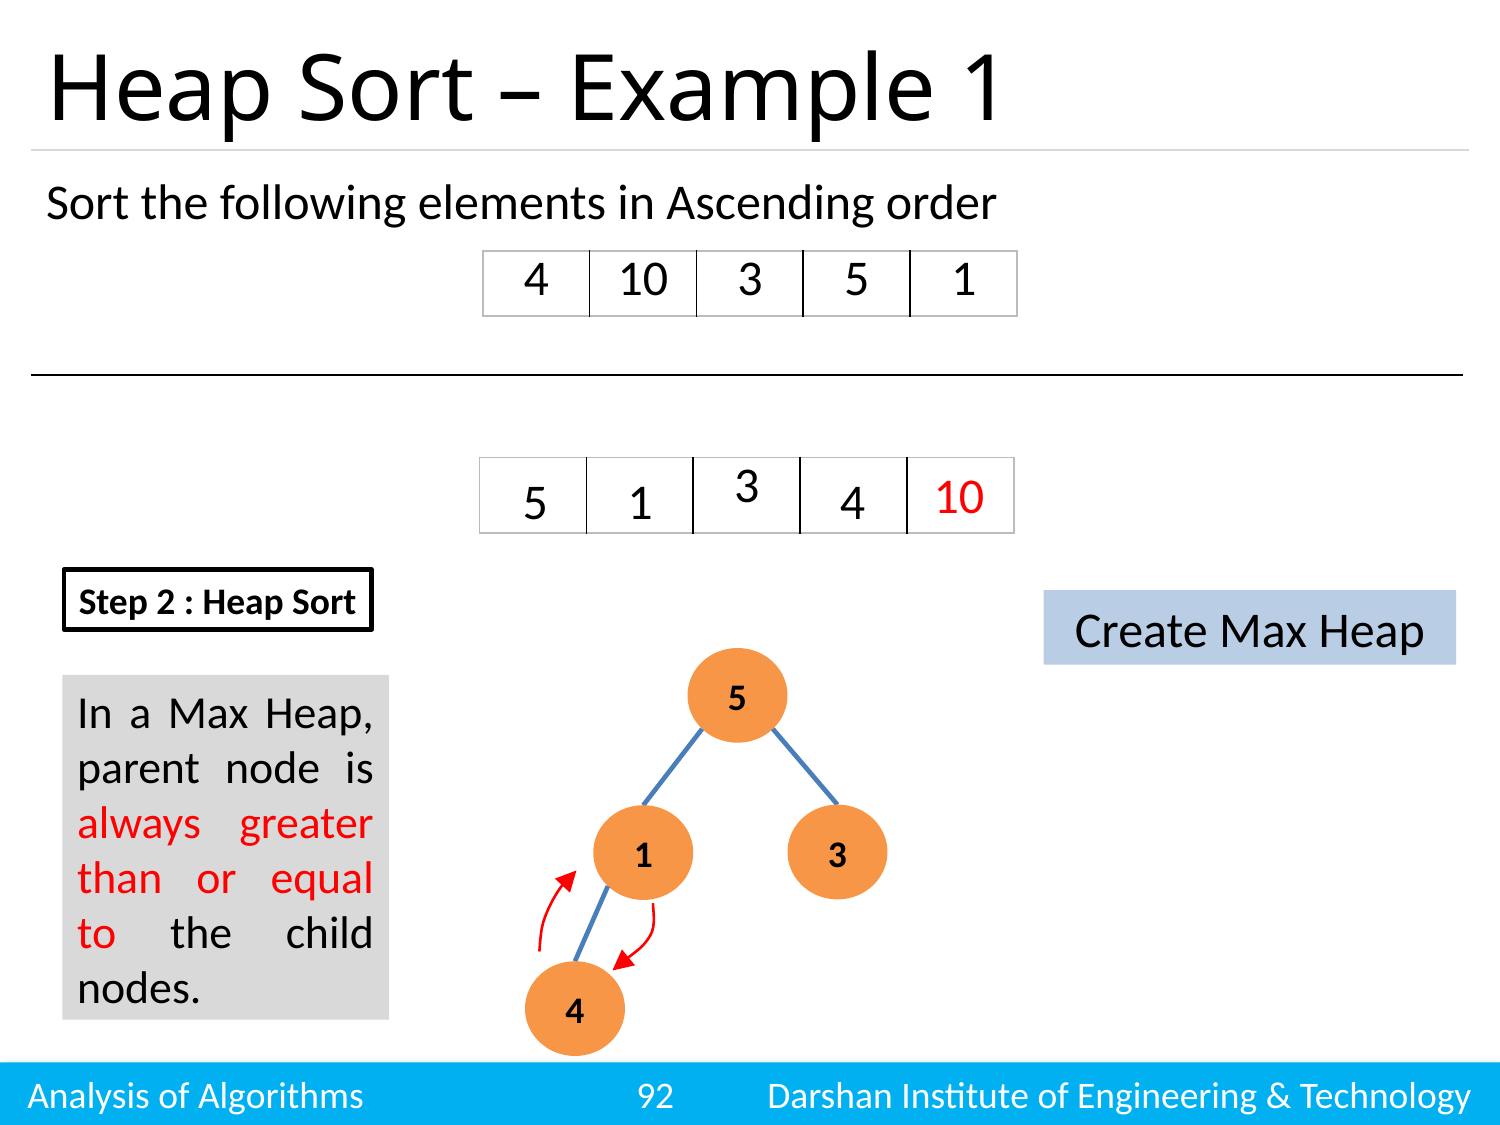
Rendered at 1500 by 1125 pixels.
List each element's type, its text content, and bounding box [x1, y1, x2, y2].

text_box In a Max Heap, parent node is always greater than or equal to the child nodes. [62, 674, 389, 1020]
text_box [539, 870, 577, 952]
table_header 3 [697, 252, 802, 315]
title Heap Sort – Example 1 [31, 17, 1469, 150]
text_box Sort the following elements in Ascending order [31, 162, 1044, 238]
table_header [801, 458, 906, 532]
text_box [643, 728, 703, 806]
text_box 5 [507, 461, 563, 537]
text_box 1 [591, 803, 696, 903]
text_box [574, 885, 609, 962]
text_box 10 [918, 456, 1013, 531]
table_header 1 [911, 252, 1016, 315]
text_box 3 [785, 802, 890, 902]
text_box 4 [522, 959, 628, 1059]
table_header [587, 458, 692, 532]
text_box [772, 728, 838, 805]
text_box 1 [612, 461, 679, 537]
table_header 4 [484, 252, 589, 315]
table_header 5 [804, 252, 909, 315]
table_header 3 [694, 458, 799, 532]
text_box 5 [685, 645, 790, 745]
table_header [908, 458, 1013, 532]
text_box 4 [824, 461, 892, 537]
text_box [612, 903, 654, 971]
table_header 10 [590, 252, 696, 315]
text_box Step 2 : Heap Sort [64, 569, 372, 630]
text_box Create Max Heap [1043, 590, 1457, 665]
table_header [480, 458, 586, 532]
